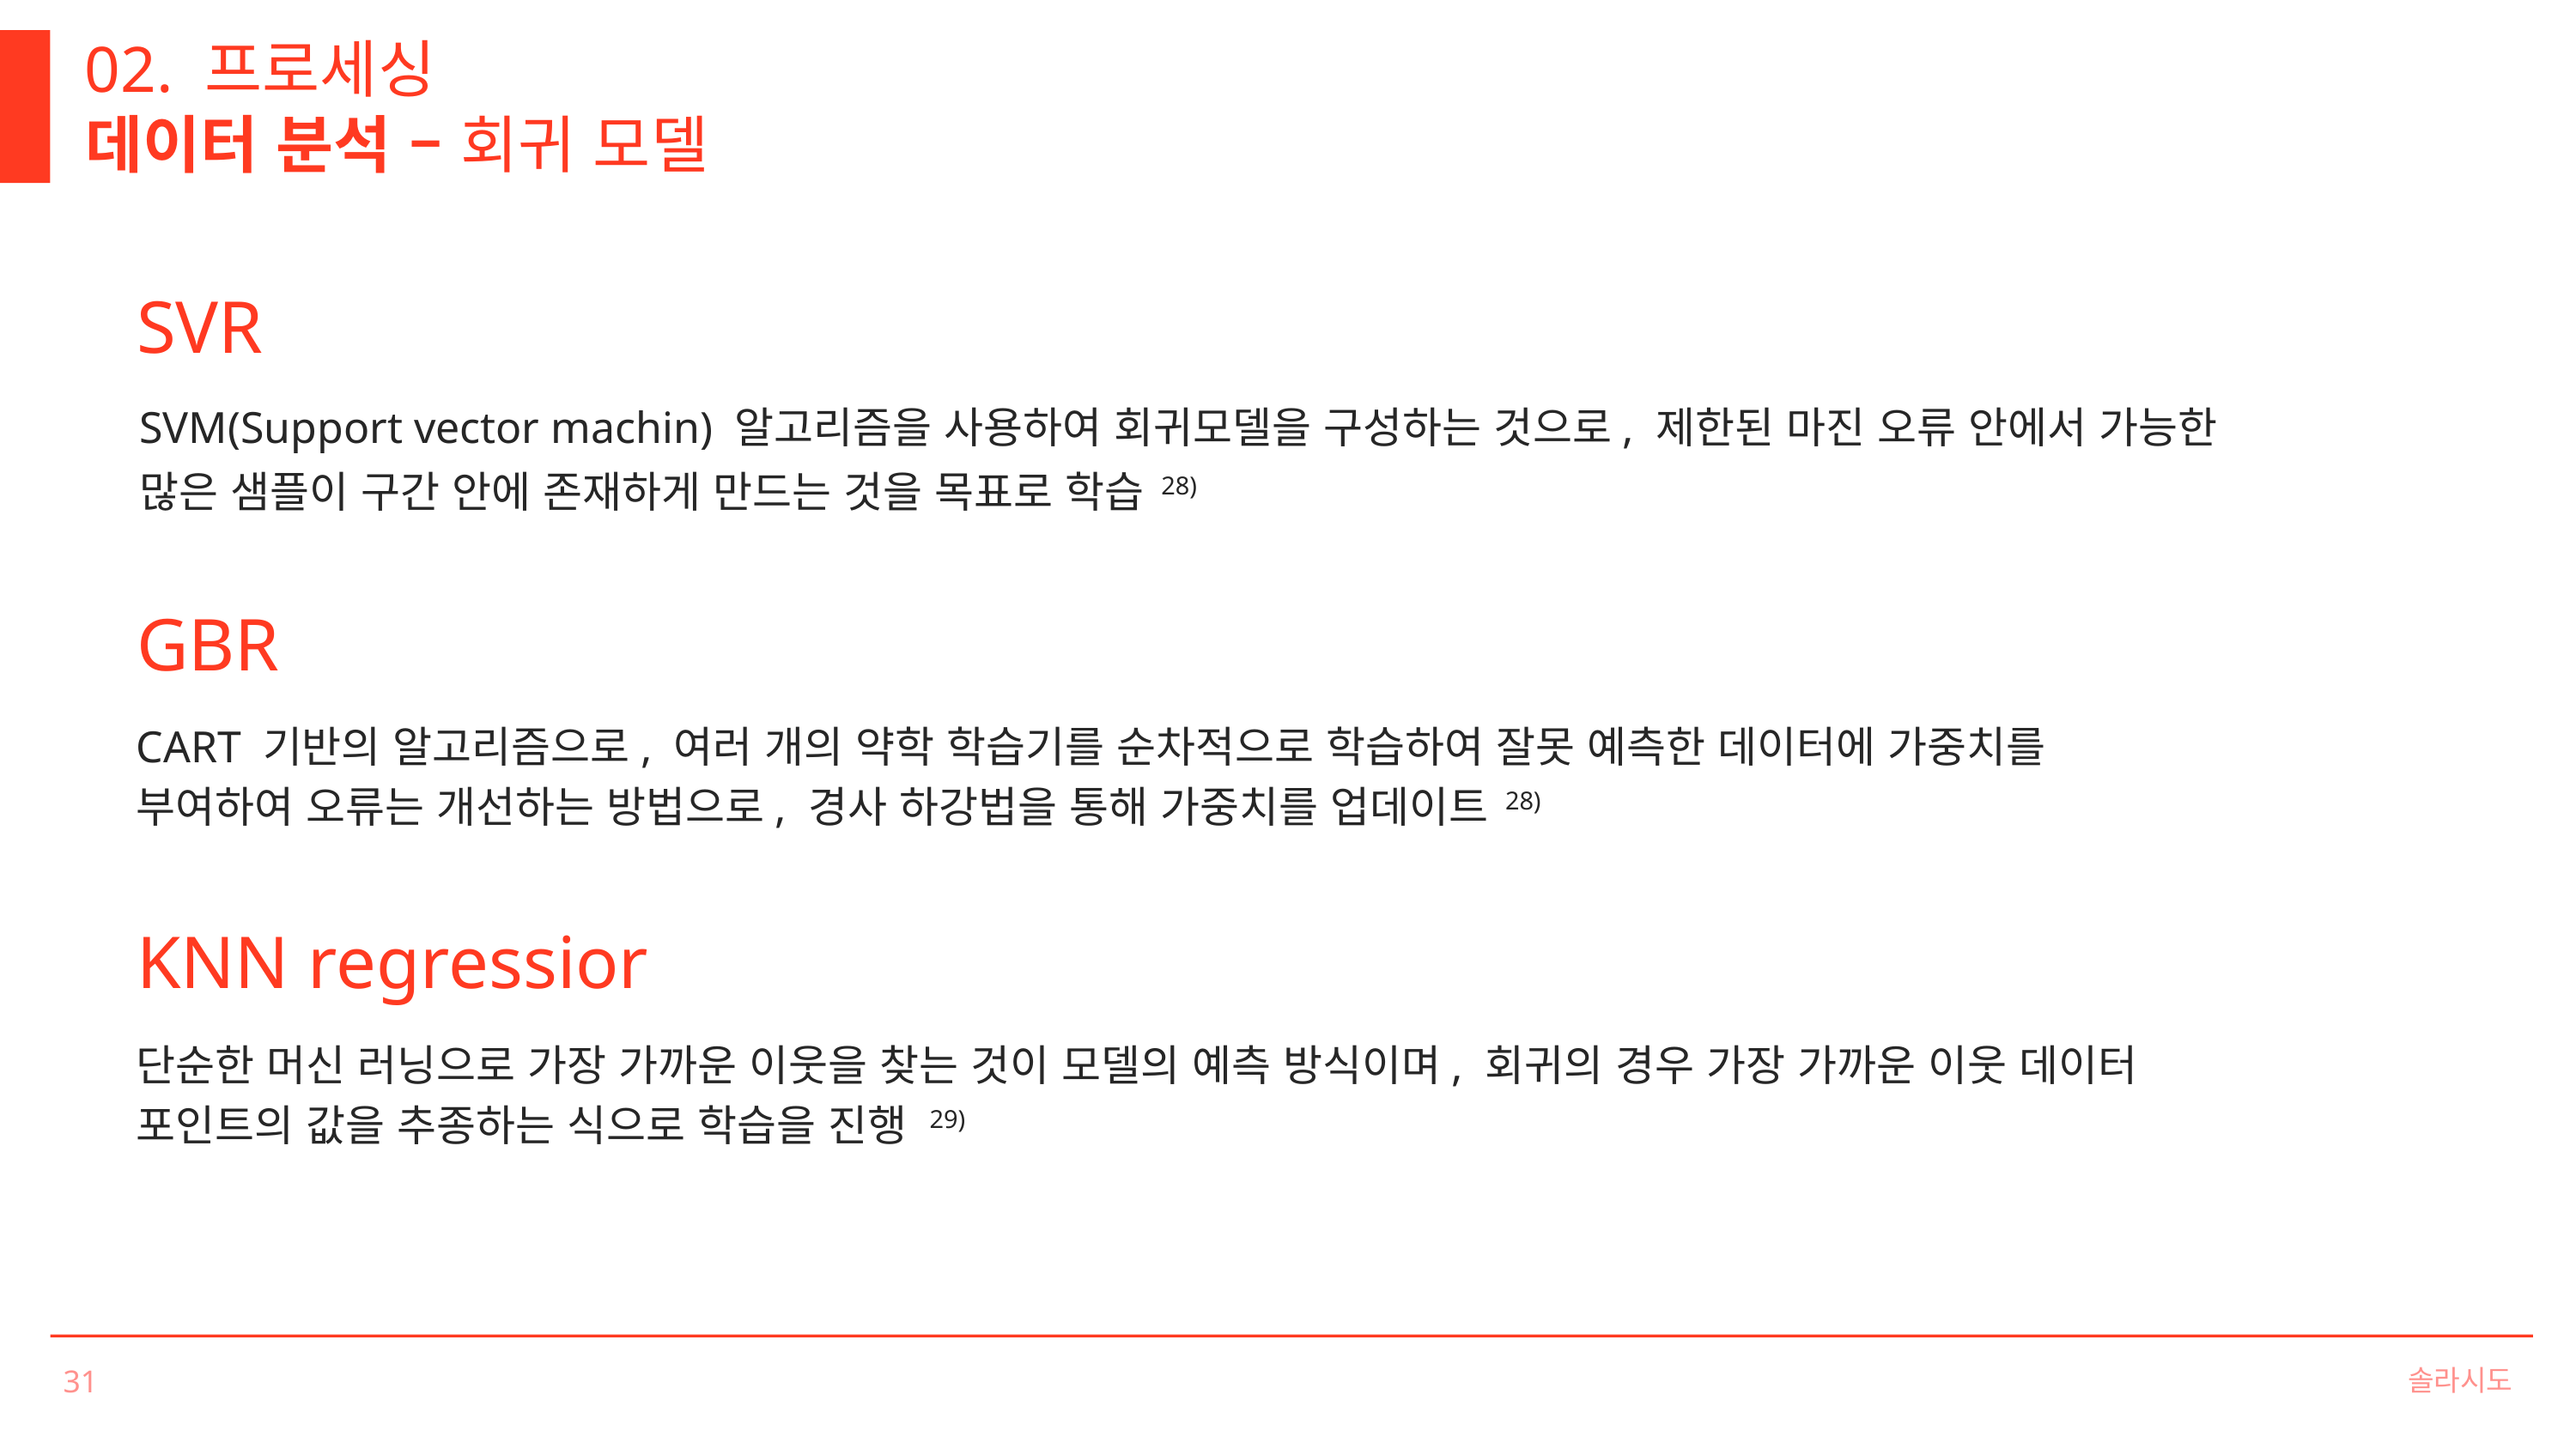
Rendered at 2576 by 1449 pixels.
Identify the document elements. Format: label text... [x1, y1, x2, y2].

text_box SVM(Support vector machin) 알고리즘을 사용하여 회귀모델을 구성하는 것으로, 제한된 마진 오류 안에서 가능한 많은 샘플이 구간 안에 존재하게 만드는 것을 목표로 학습 28) [139, 387, 2244, 517]
text_box CART 기반의 알고리즘으로, 여러 개의 약학 학습기를 순차적으로 학습하여 잘못 예측한 데이터에 가중치를 부여하여 오류는 개선하는 방법으로, 경사 하강법을 통해 가중치를 업데이트 28) [136, 711, 2202, 832]
text_box KNN regressior [137, 932, 1616, 1003]
text_box 단순한 머신 러닝으로 가장 가까운 이웃을 찾는 것이 모델의 예측 방식이며, 회귀의 경우 가장 가까운 이웃 데이터 포인트의 값을 추종하는 식으로 학습을 진행 29) [136, 1029, 2202, 1150]
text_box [84, 29, 1682, 181]
text_box GBR [137, 614, 1616, 685]
slide_number 31 [50, 1357, 351, 1410]
footer 솔라시도 [2117, 1357, 2526, 1410]
text_box SVR [137, 294, 1616, 368]
